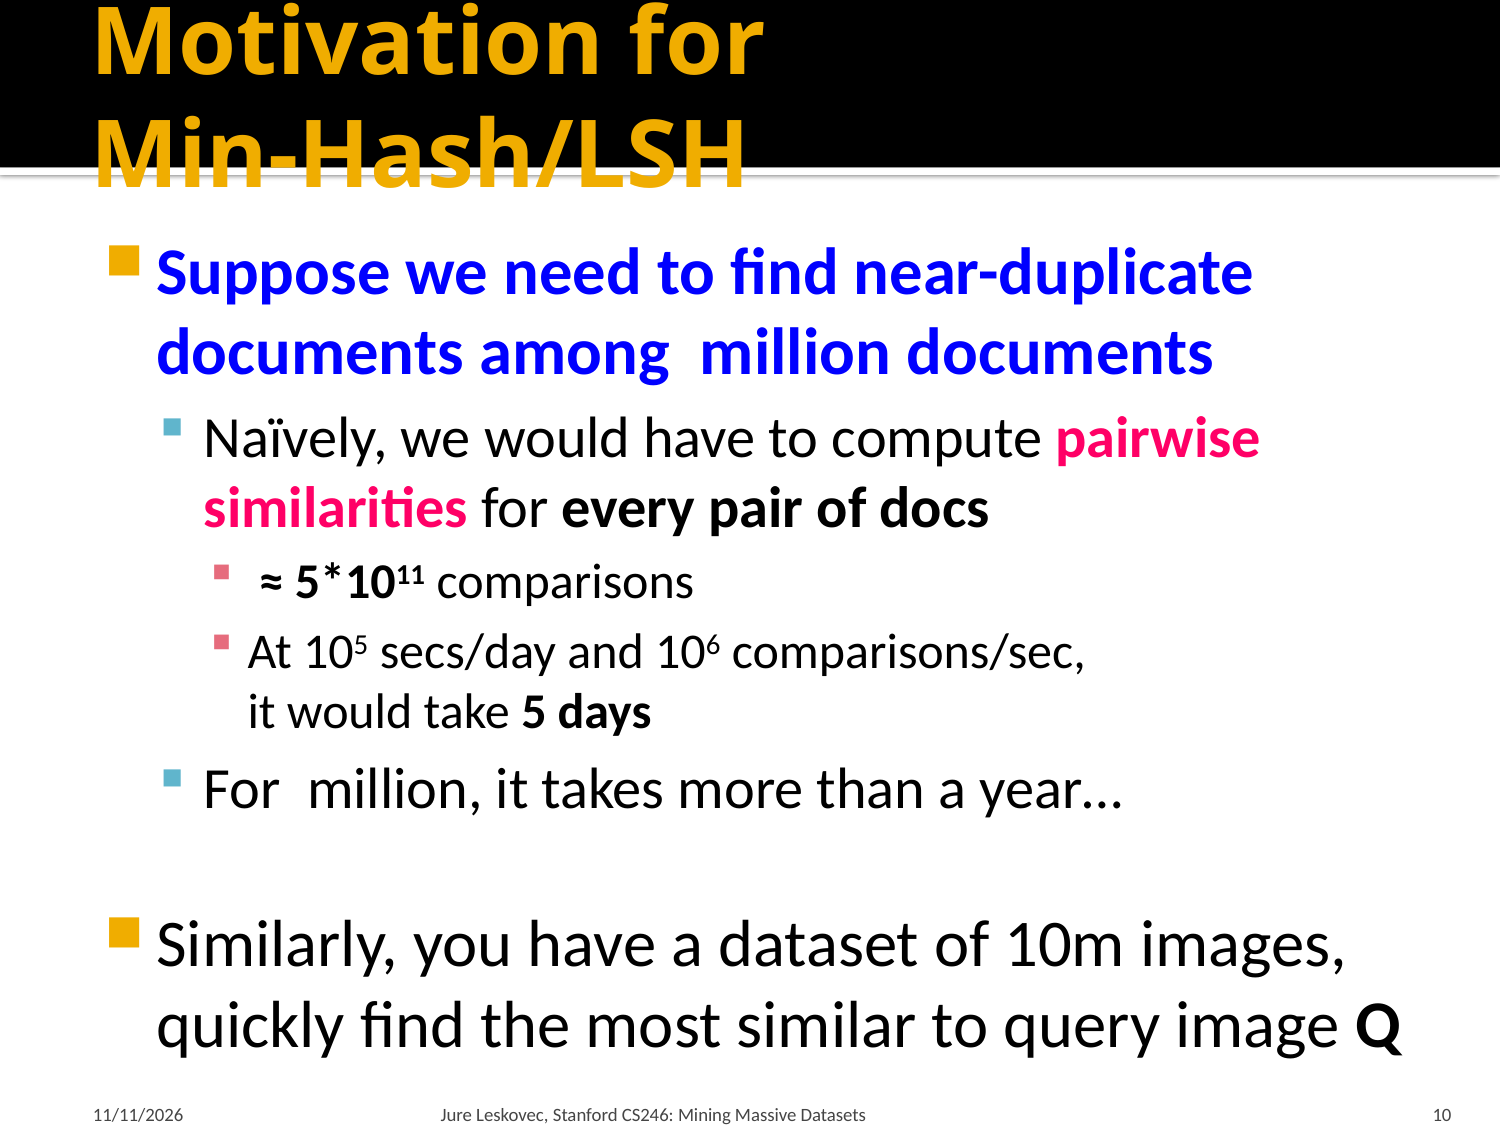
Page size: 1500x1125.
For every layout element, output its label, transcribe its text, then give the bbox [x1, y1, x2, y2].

title Motivation for Min-Hash/LSH [75, 12, 1425, 175]
slide_number 10 [1345, 1080, 1467, 1125]
footer Jure Leskovec, Stanford CS246: Mining Massive Datasets [433, 1080, 1337, 1125]
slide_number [75, 1080, 425, 1125]
